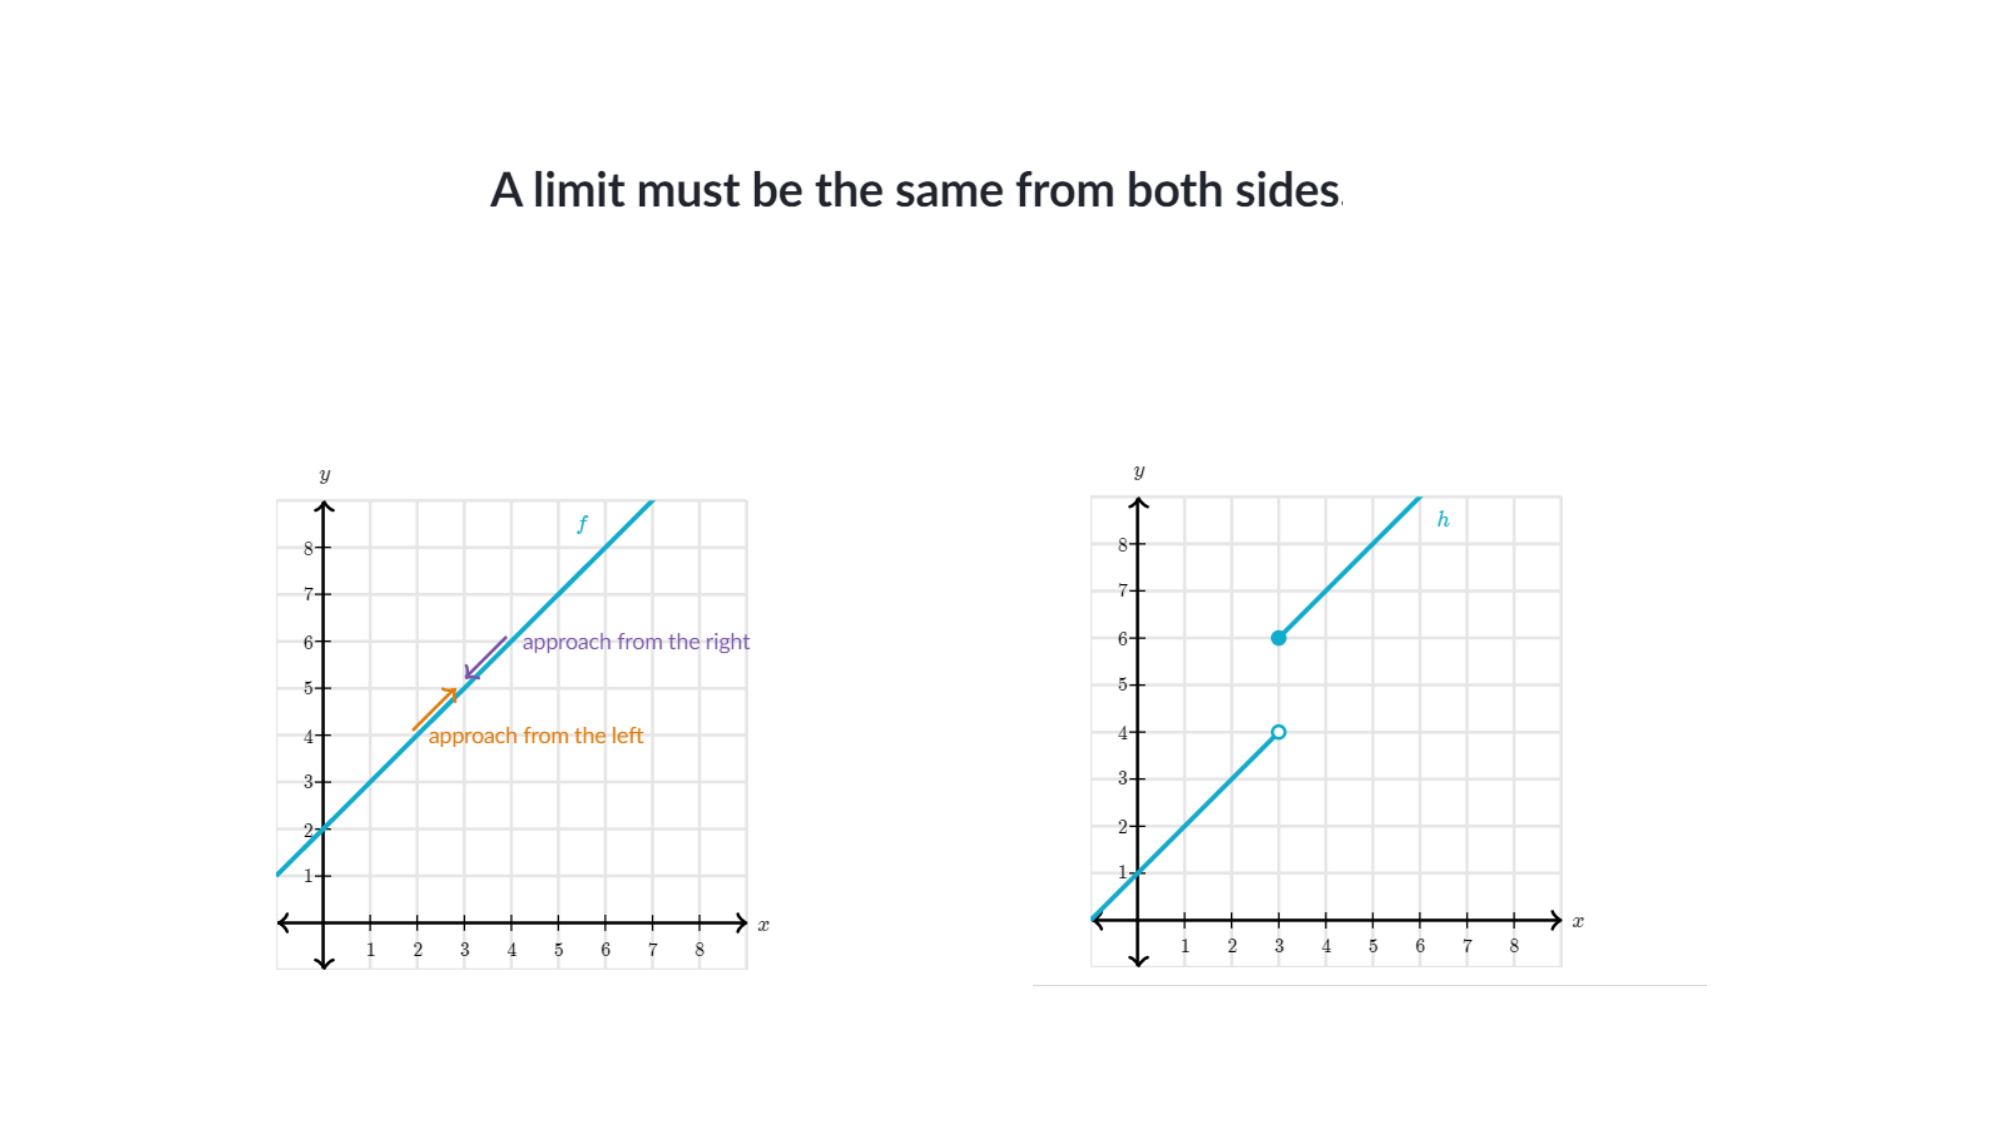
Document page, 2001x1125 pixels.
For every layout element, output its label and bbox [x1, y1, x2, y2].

picture [131, 444, 1000, 990]
picture [1033, 454, 1707, 990]
picture [471, 156, 1343, 218]
